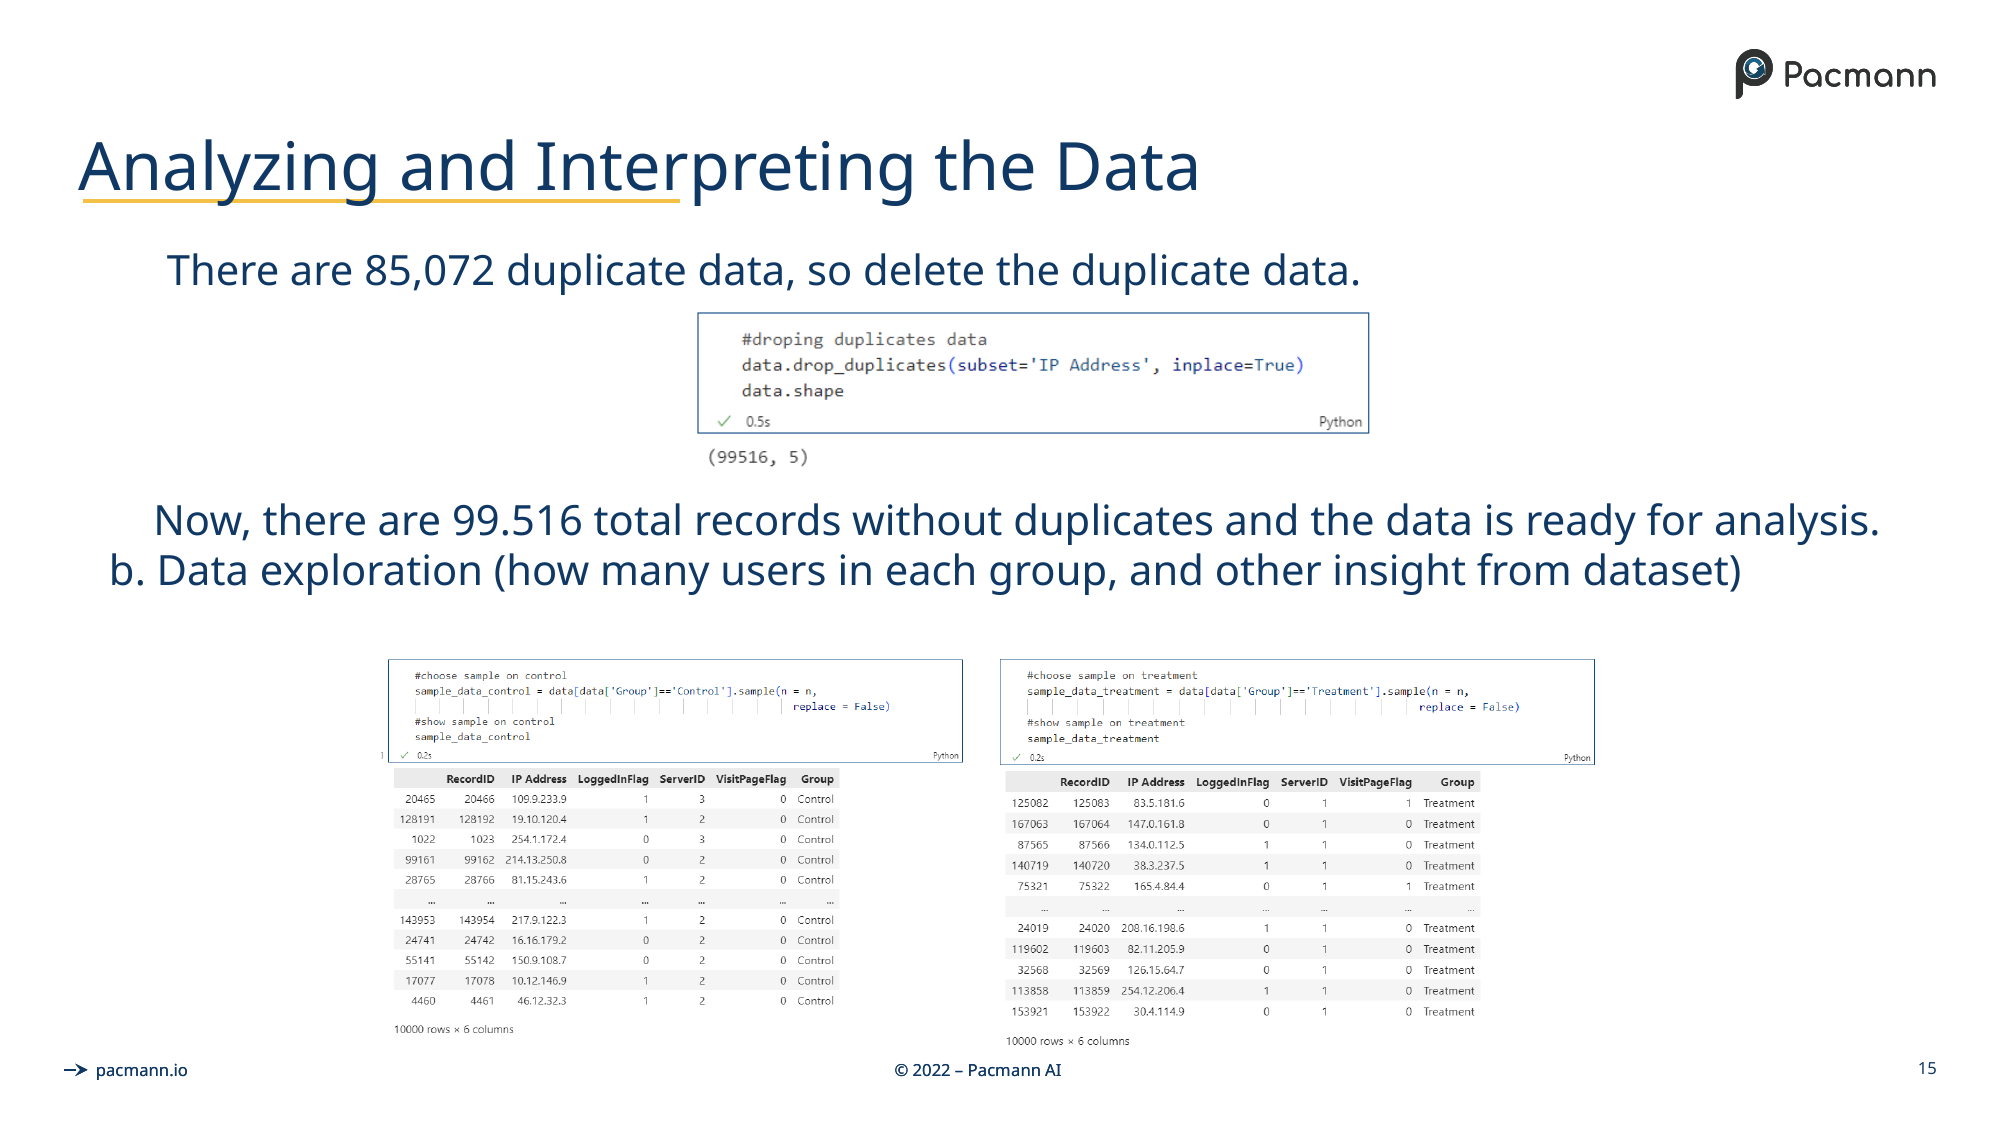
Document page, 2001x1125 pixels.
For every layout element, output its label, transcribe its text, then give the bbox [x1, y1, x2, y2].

picture [1707, 36, 1966, 112]
picture [381, 653, 966, 1039]
picture [998, 654, 1597, 1060]
picture [694, 302, 1375, 472]
text_box There are 85,072 duplicate data, so delete the duplicate data. Now, there are 99.516 total records without duplicates and the data is ready for analysis. b. Data exploration (how many users in each group, and other insight from dataset) [65, 236, 1934, 602]
title Analyzing and Interpreting the Data [63, 59, 1935, 278]
